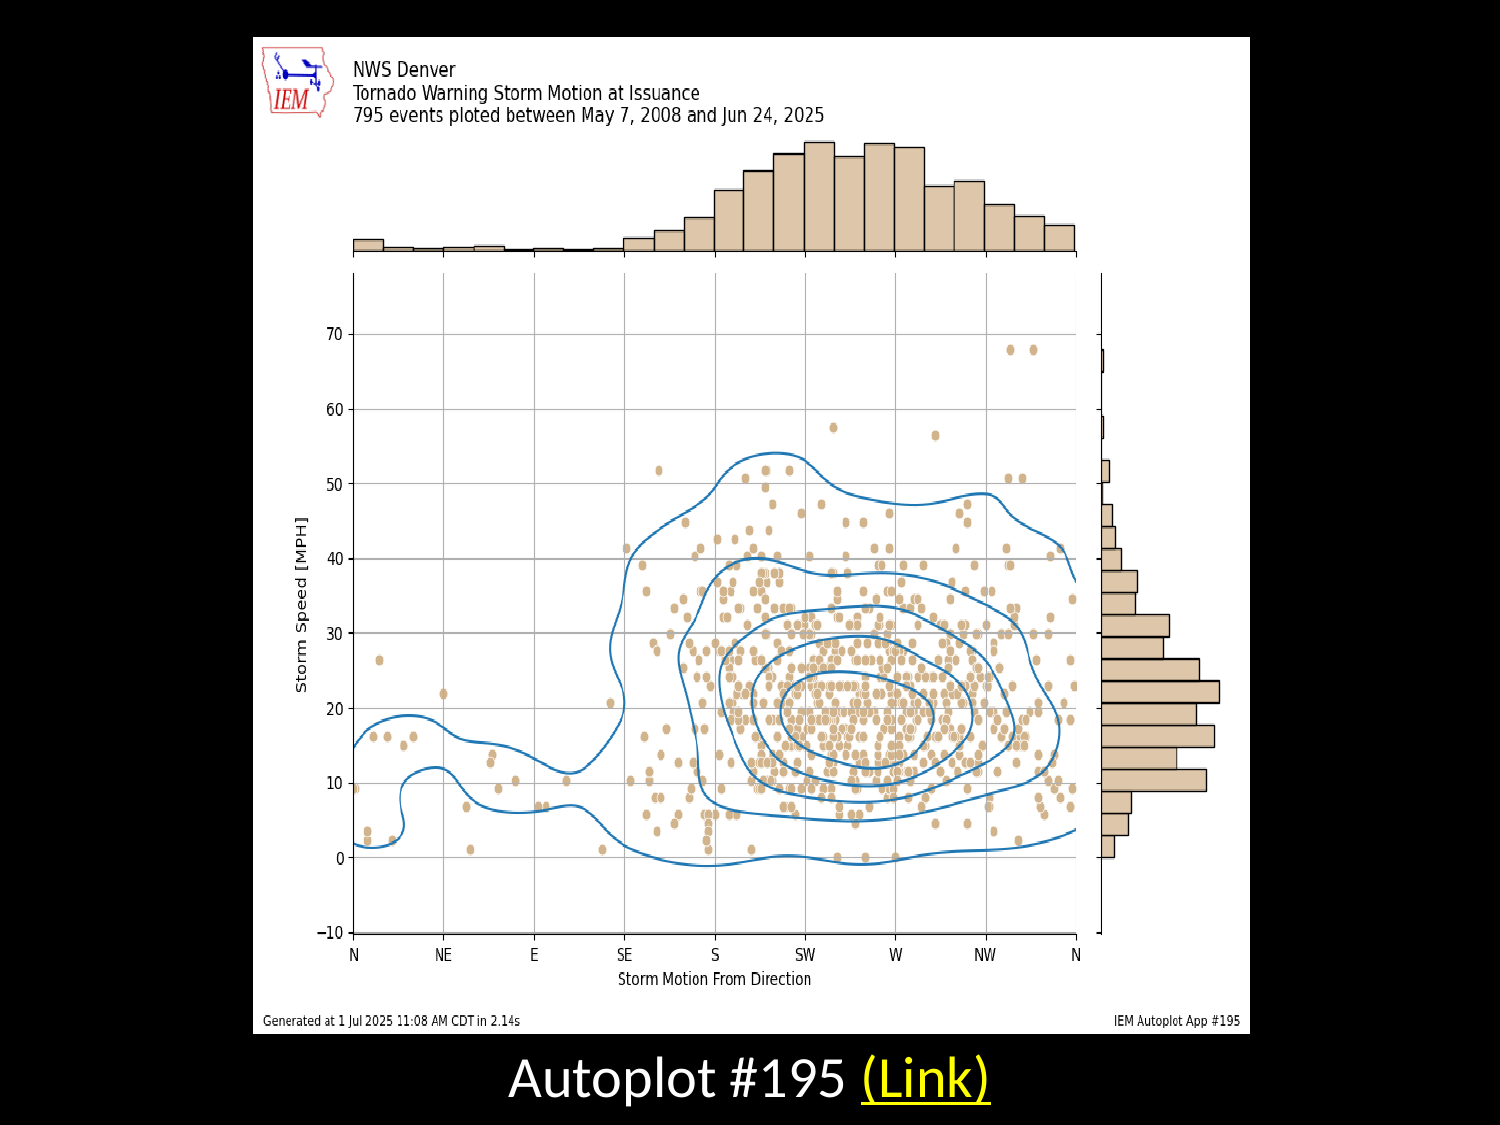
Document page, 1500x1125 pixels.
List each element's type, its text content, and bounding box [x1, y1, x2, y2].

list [253, 37, 1250, 1034]
text_box Autoplot #195 (Link) [0, 1032, 1500, 1117]
